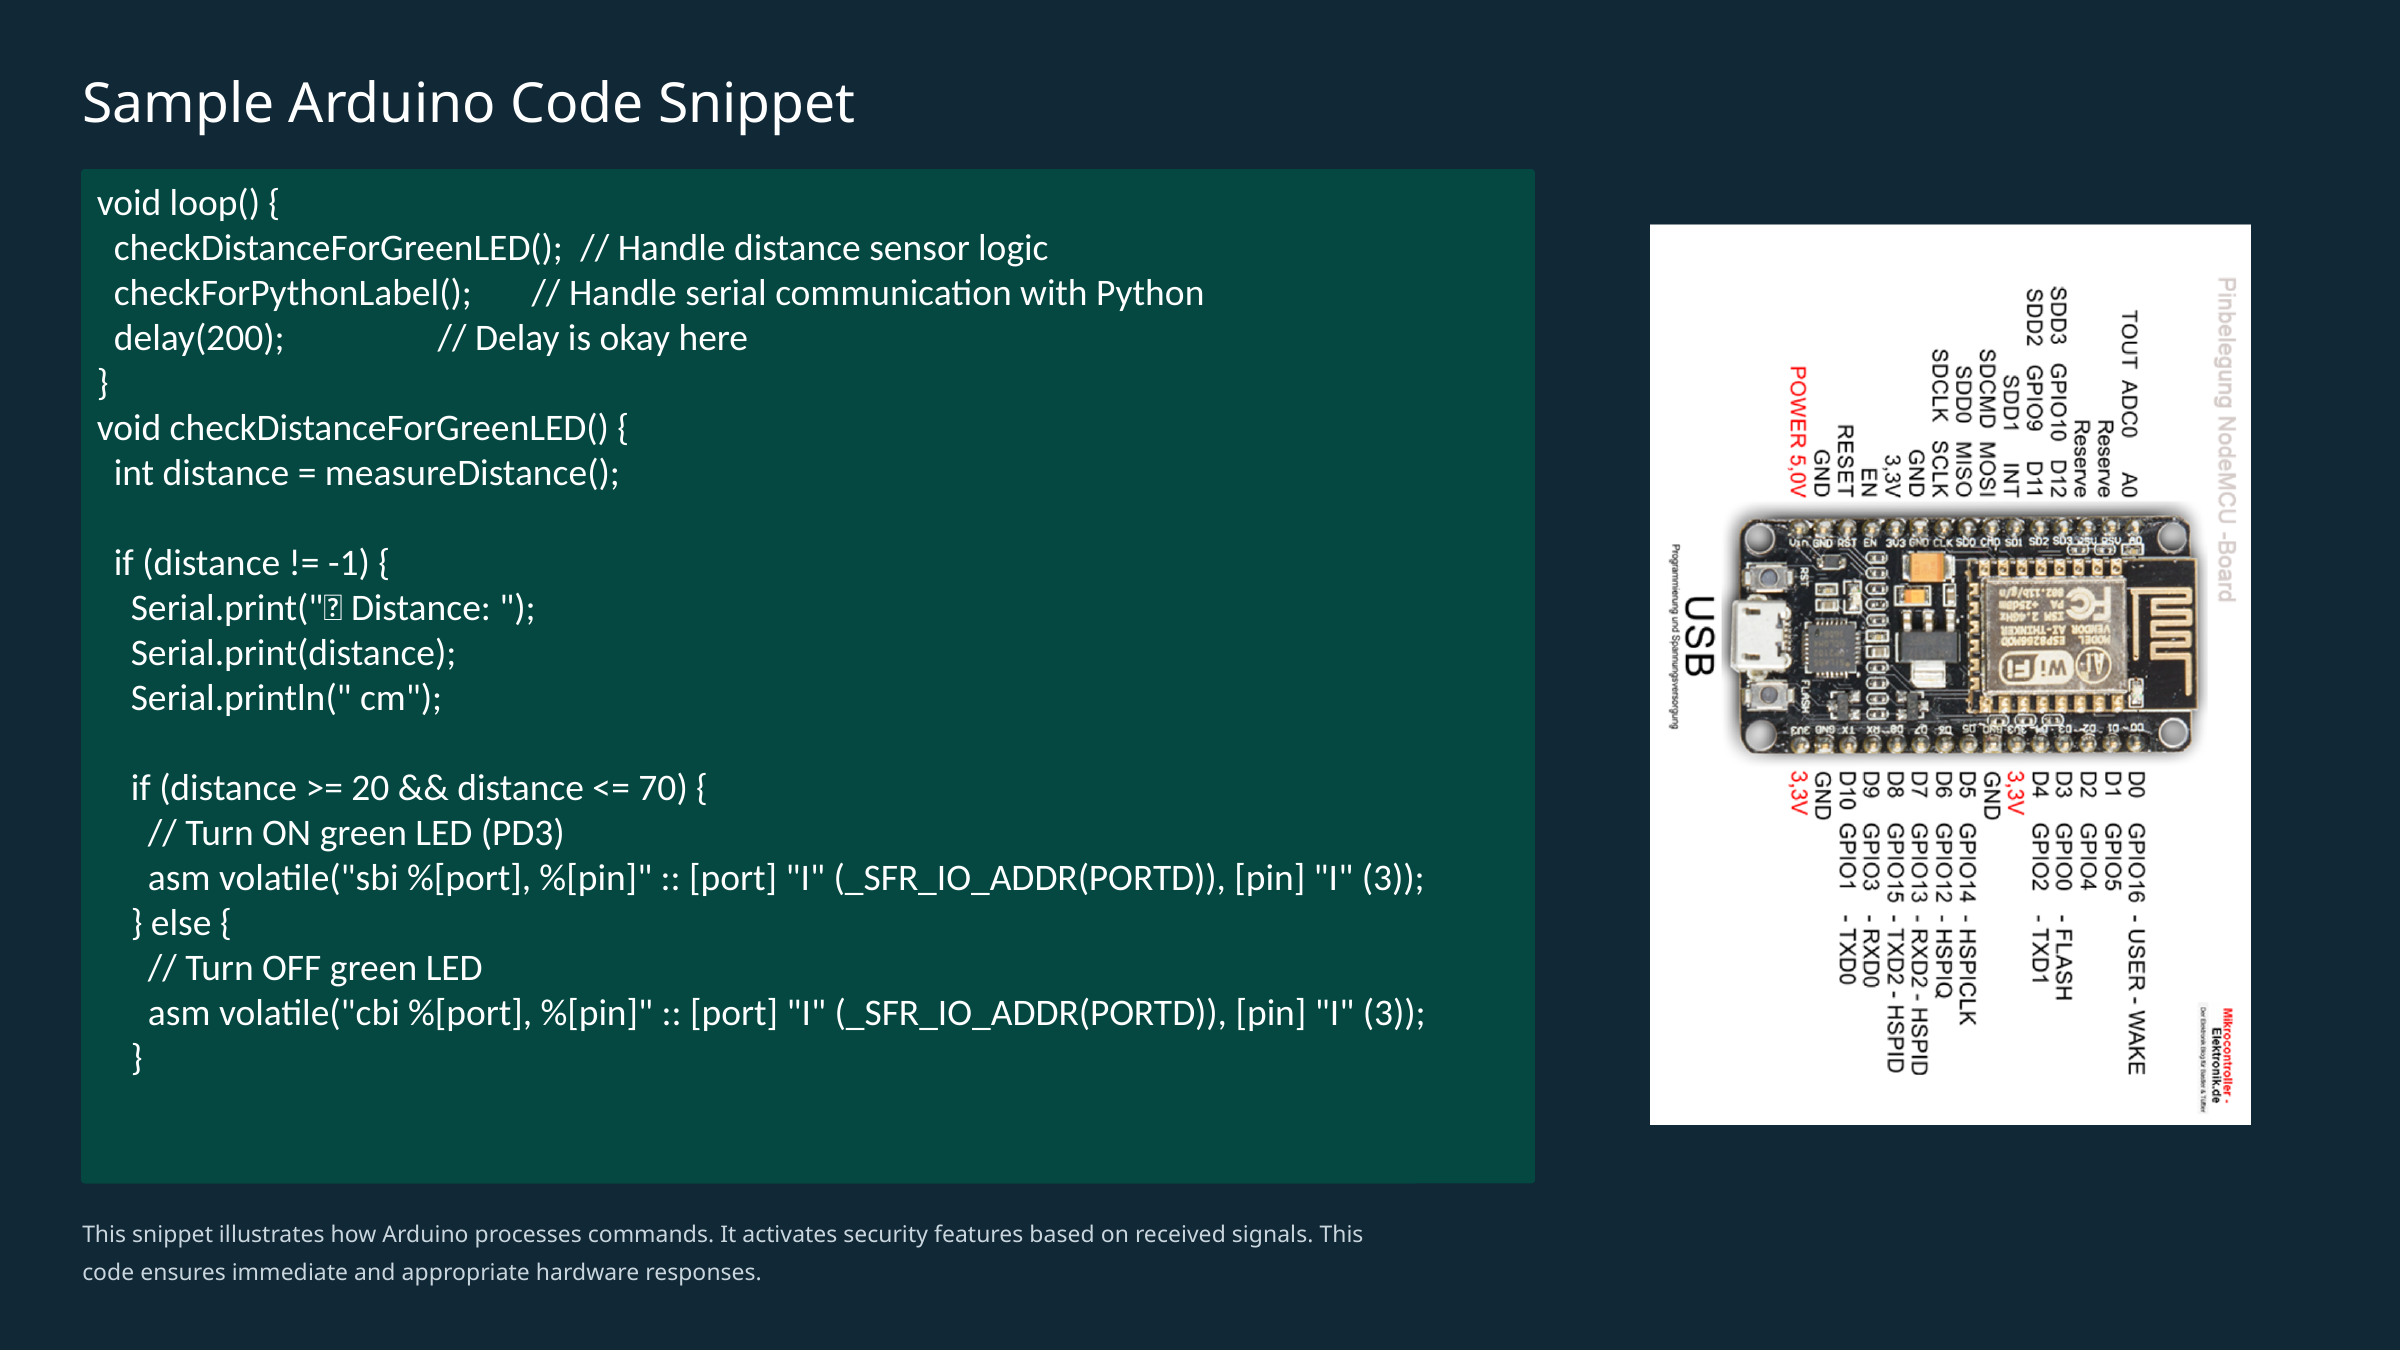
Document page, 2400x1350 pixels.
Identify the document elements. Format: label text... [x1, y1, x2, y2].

text_box [104, 186, 1396, 1166]
text_box void loop() { checkDistanceForGreenLED(); // Handle distance sensor logic checkForPythonLabel(); // Handle serial communication with Python delay(200); // Delay is okay here } void checkDistanceForGreenLED() { int distance = measureDistance(); if (distance != -1) { Serial.print("📏 Distance: "); Serial.print(distance); Serial.println(" cm"); if (distance >= 20 && distance <= 70) { // Turn ON green LED (PD3) asm volatile("sbi %[port], %[pin]" :: [port] "I" (_SFR_IO_ADDR(PORTD)), [pin] "I" (3)); } else { // Turn OFF green LED asm volatile("cbi %[port], %[pin]" :: [port] "I" (_SFR_IO_ADDR(PORTD)), [pin] "I" (3)); } [81, 169, 1535, 1184]
picture [1499, 225, 2400, 1125]
text_box This snippet illustrates how Arduino processes commands. It activates security features based on received signals. This code ensures immediate and appropriate hardware responses. [82, 1209, 1418, 1286]
text_box Sample Arduino Code Snippet [82, 64, 1066, 134]
